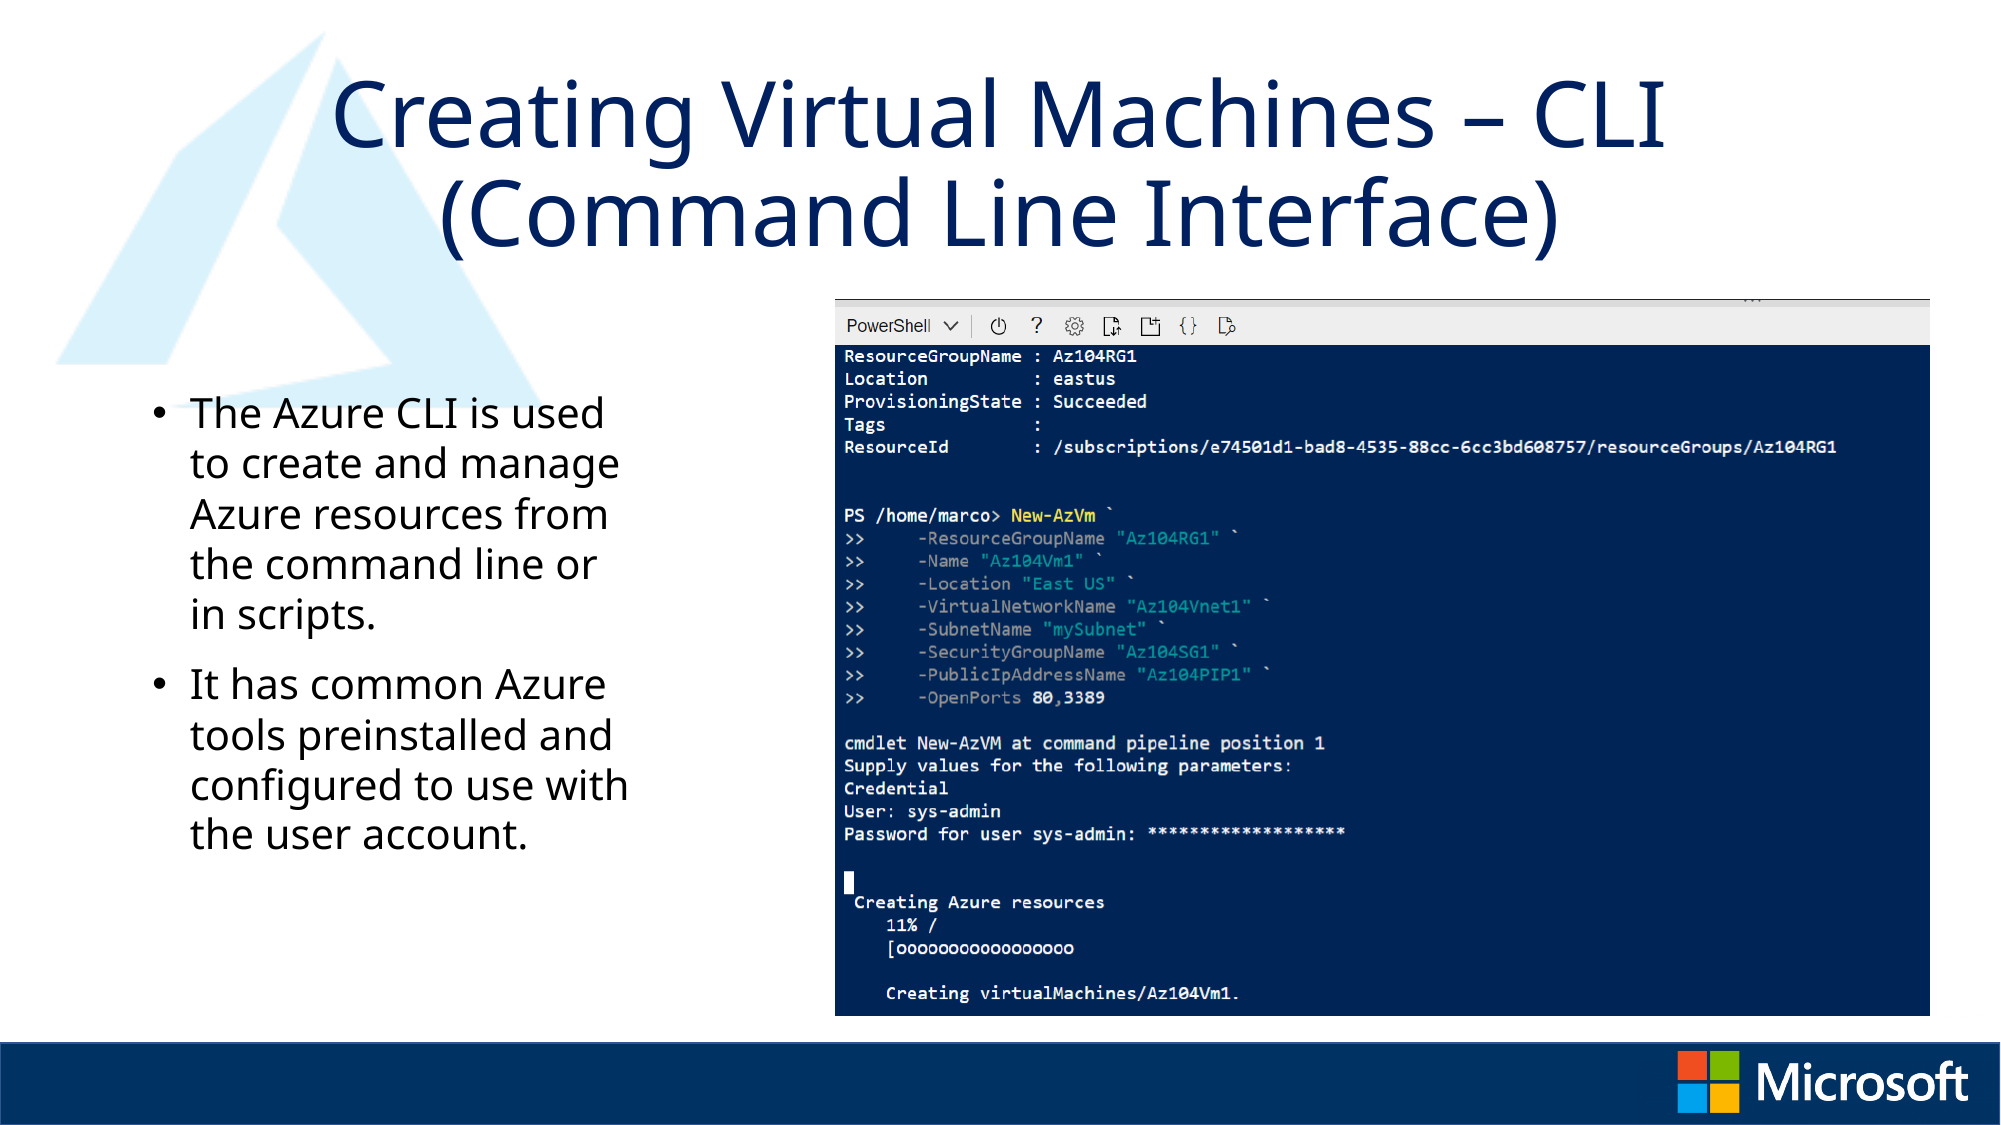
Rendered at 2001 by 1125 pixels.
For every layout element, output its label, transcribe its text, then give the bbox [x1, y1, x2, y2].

title Creating Virtual Machines – CLI (Command Line Interface) [137, 59, 1863, 275]
list The Azure CLI is used to create and manage Azure resources from the command line or in scripts. It has common Azure tools preinstalled and configured to use with the user account. [137, 379, 651, 1008]
picture [835, 299, 2001, 1125]
